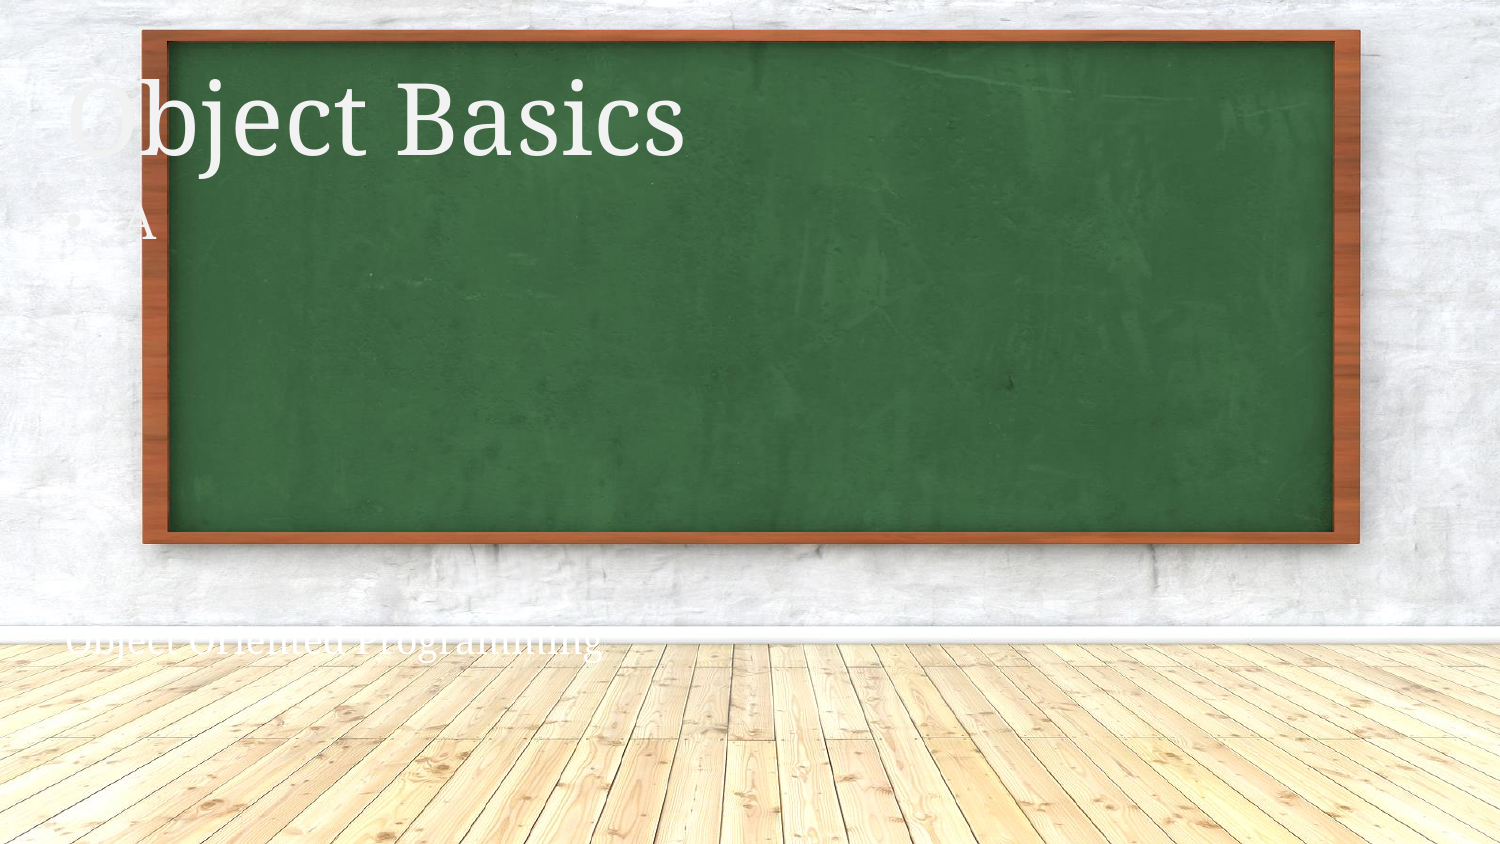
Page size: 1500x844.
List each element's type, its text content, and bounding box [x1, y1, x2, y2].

list A [50, 182, 1013, 595]
picture [0, 0, 1500, 844]
title Object Basics [50, 33, 1450, 197]
